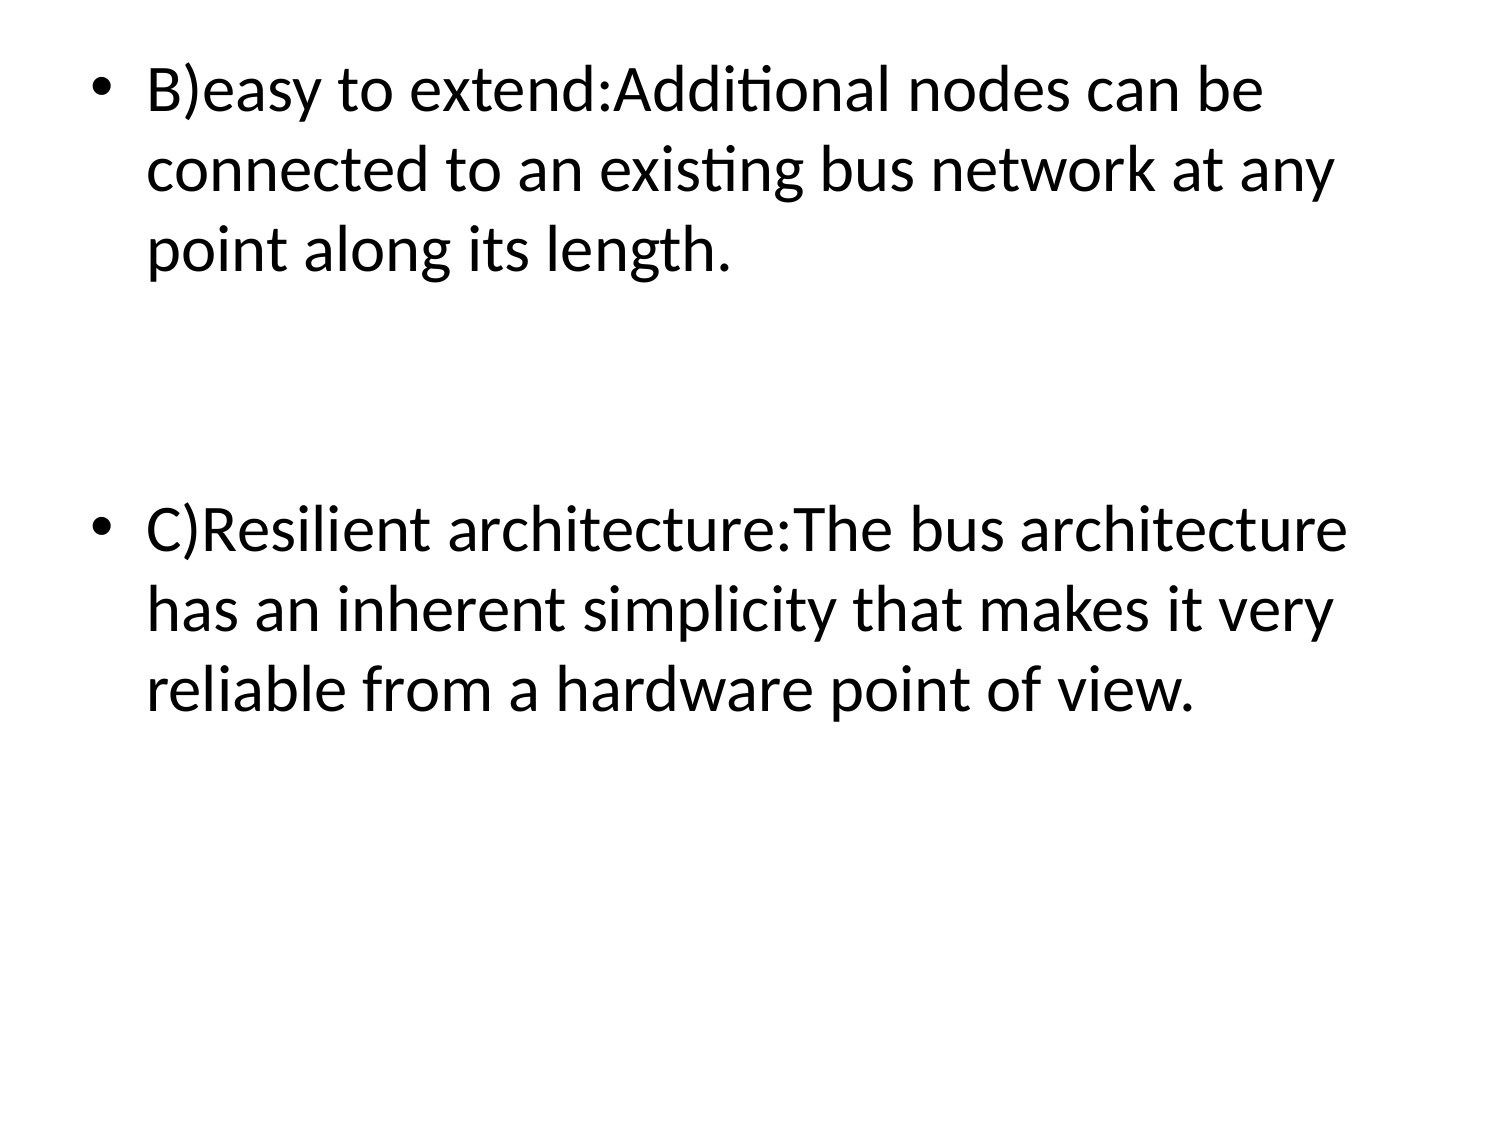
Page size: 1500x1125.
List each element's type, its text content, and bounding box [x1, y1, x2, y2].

list B)easy to extend:Additional nodes can be connected to an existing bus network at any point along its length. C)Resilient architecture:The bus architecture has an inherent simplicity that makes it very reliable from a hardware point of view. [75, 37, 1425, 1005]
